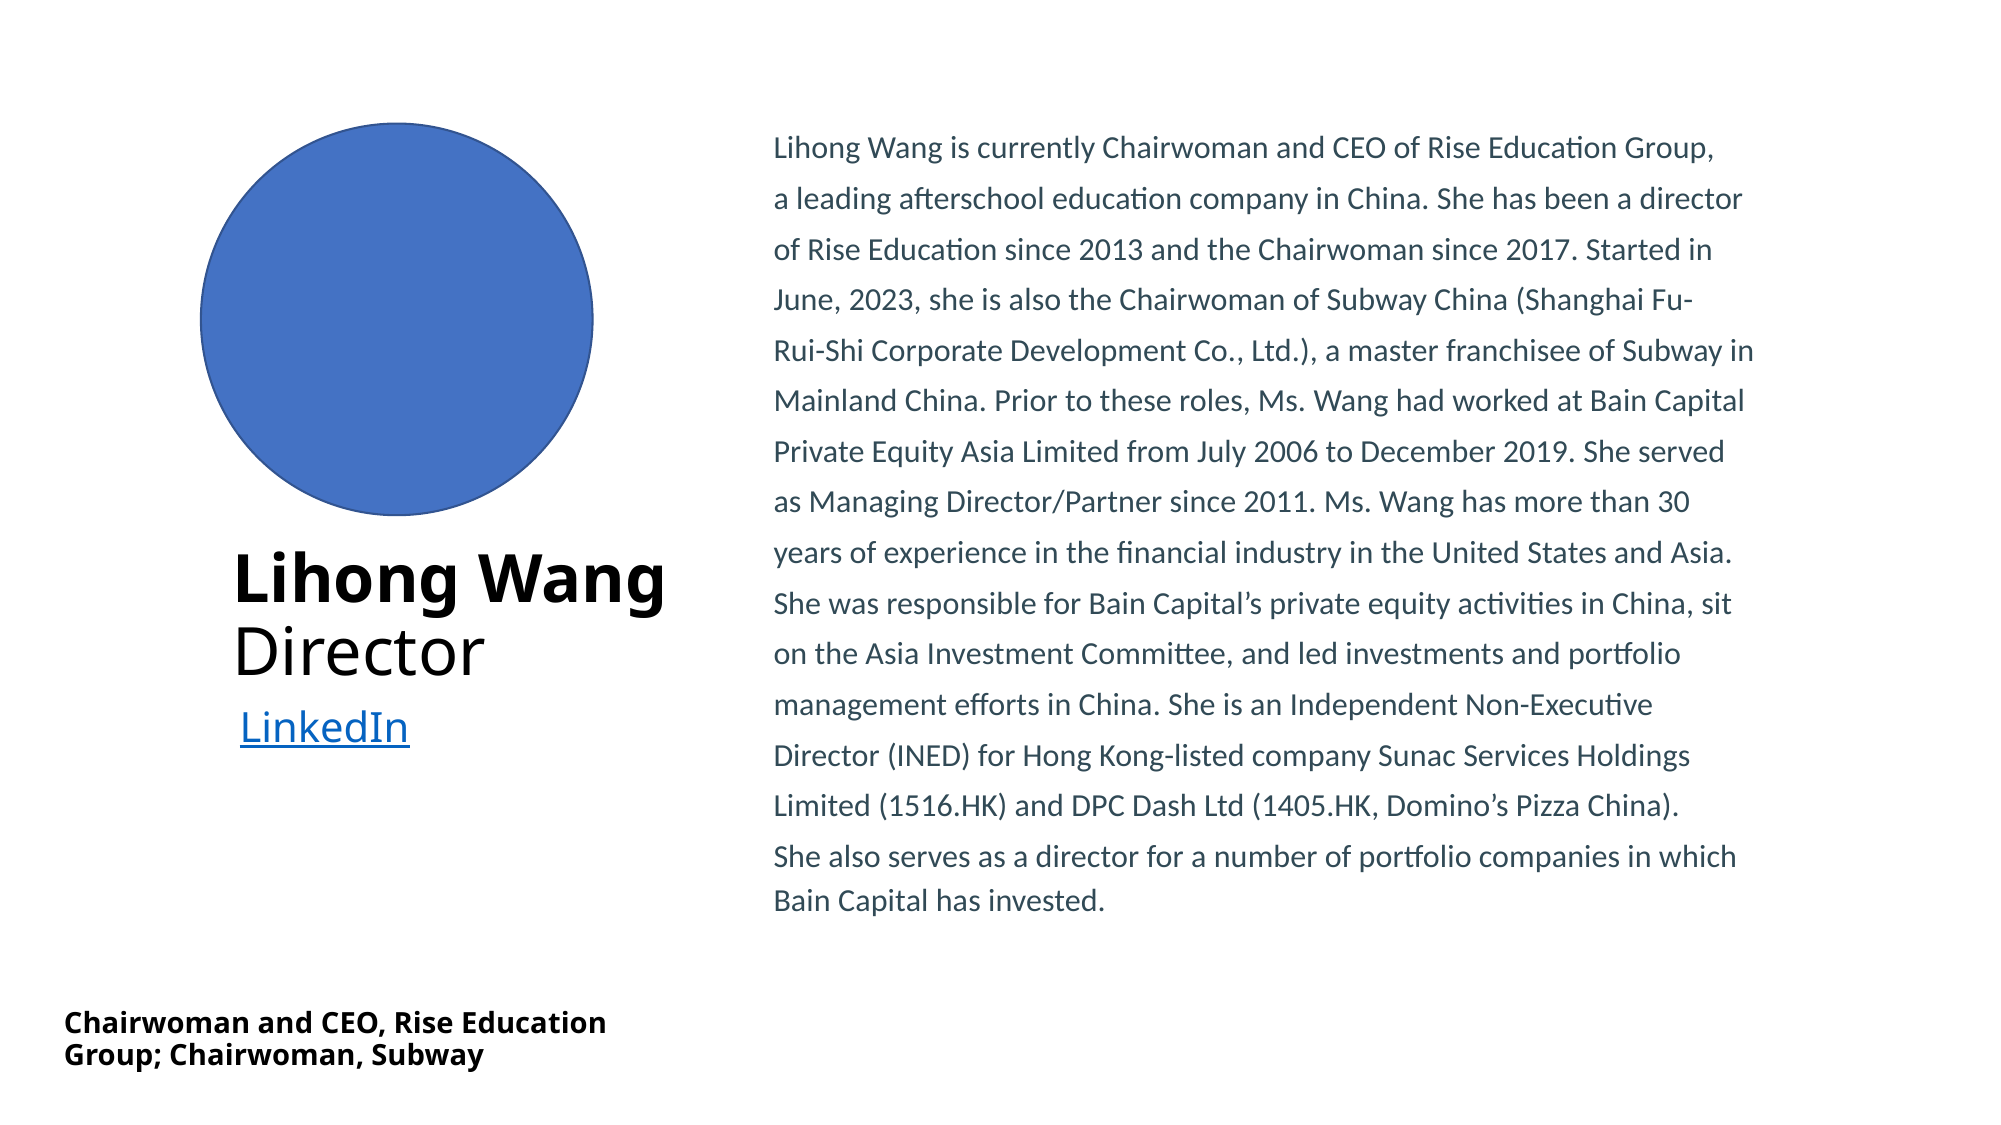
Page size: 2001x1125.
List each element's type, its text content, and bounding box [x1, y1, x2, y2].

title Lihong Wang Director [217, 537, 727, 697]
list Lihong Wang is currently Chairwoman and CEO of Rise Education Group, a leading afterschool education company in China. She has been a director of Rise Education since 2013 and the Chairwoman since 2017. Started in June, 2023, she is also the Chairwoman of Subway China (Shanghai Fu- Rui-Shi Corporate Development Co., Ltd.), a master franchisee of Subway in Mainland China. Prior to these roles, Ms. Wang had worked at Bain Capital Private Equity Asia Limited from July 2006 to December 2019. She served as Managing Director/Partner since 2011. Ms. Wang has more than 30 years of experience in the financial industry in the United States and Asia. She was responsible for Bain Capital’s private equity activities in China, sit on the Asia Investment Committee, and led investments and portfolio management efforts in China. She is an Independent Non-Executive Director (INED) for Hong Kong-listed company Sunac Services Holdings Limited (1516.HK) and DPC Dash Ltd (1405.HK, Domino’s Pizza China). She also serves as a director for a number of portfolio companies in which Bain Capital has invested. [758, 123, 1940, 943]
text_box Chairwoman and CEO, Rise Education Group; Chairwoman, Subway [48, 919, 727, 1080]
text_box LinkedIn [224, 678, 870, 760]
text_box [199, 122, 594, 517]
